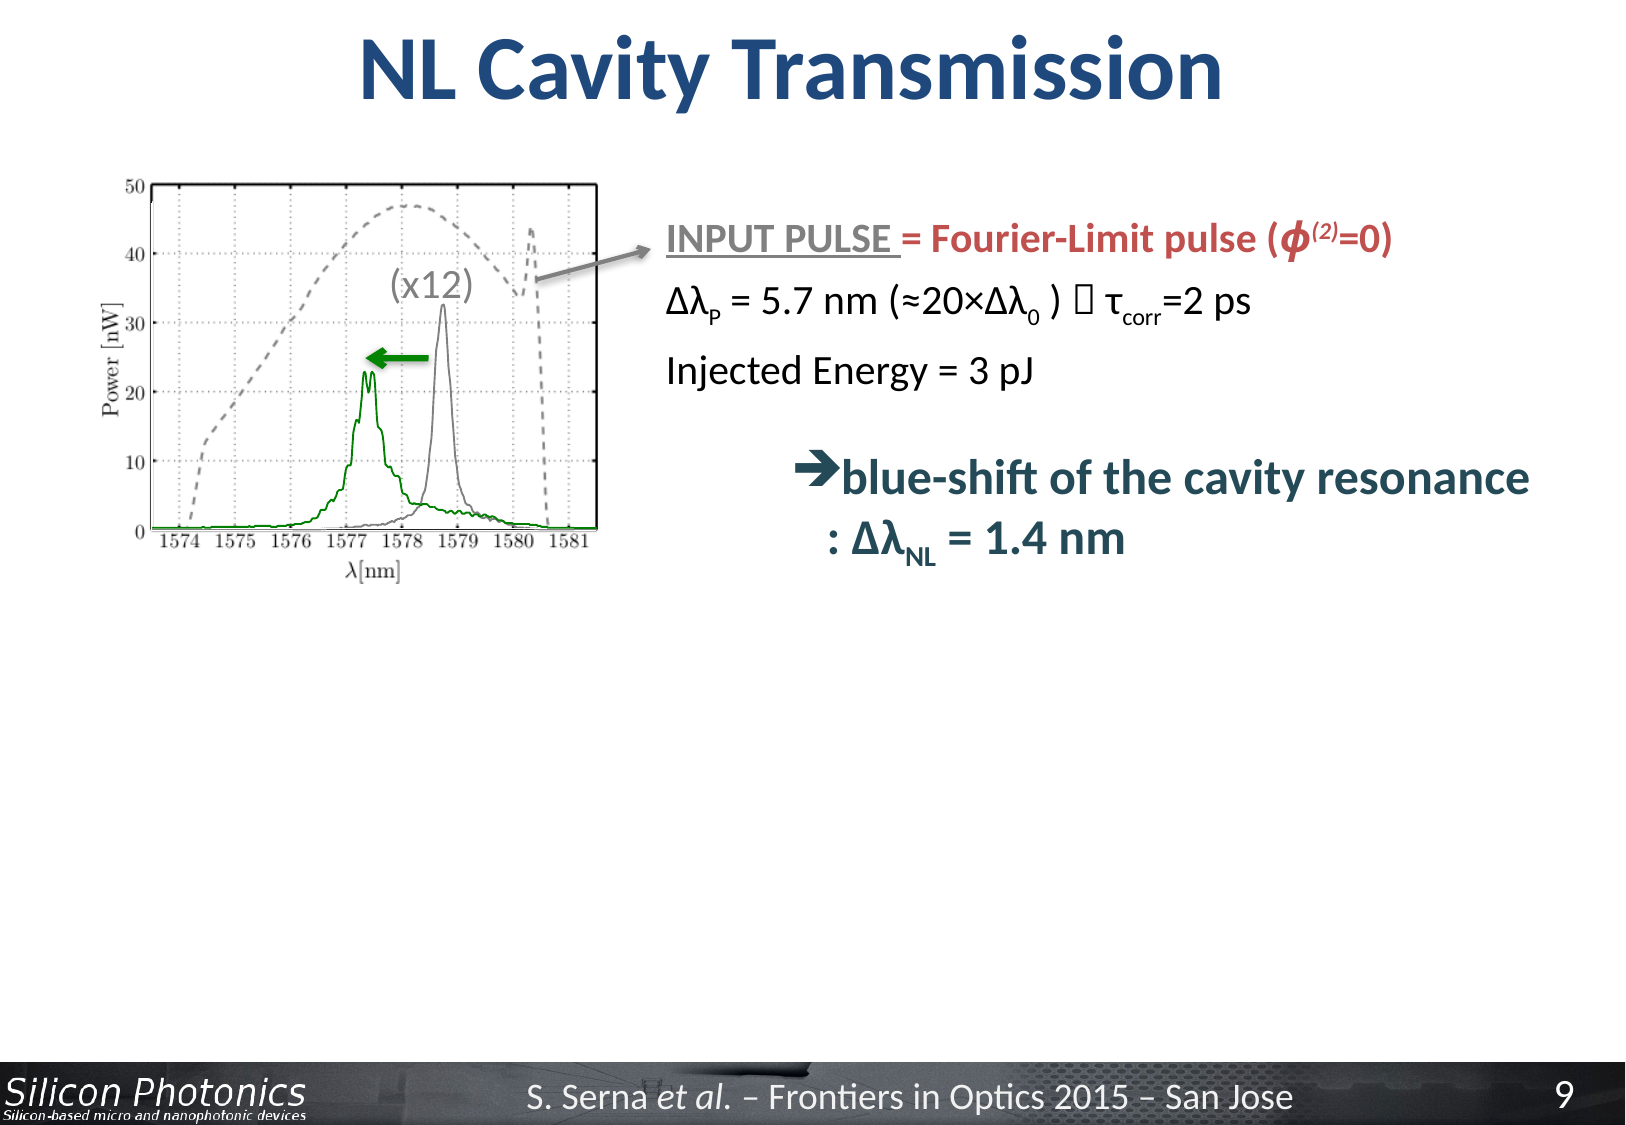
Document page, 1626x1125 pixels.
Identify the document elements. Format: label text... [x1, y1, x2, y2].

picture [0, 1062, 1513, 1125]
text_box blue-shift of the cavity resonance : ΔλNL = 1.4 nm [776, 436, 1547, 580]
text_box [536, 248, 652, 280]
picture [1616, 1062, 1626, 1125]
text_box NL Cavity Transmission [81, 0, 1504, 188]
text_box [76, 160, 652, 585]
text_box INPUT PULSE = Fourier-Limit pulse (ϕ(2)=0) ΔλP = 5.7 nm (≈20×Δλ0 )  τcorr=2 ps Injected Energy = 3 pJ [657, 203, 1487, 401]
text_box 9 [1513, 1059, 1616, 1125]
